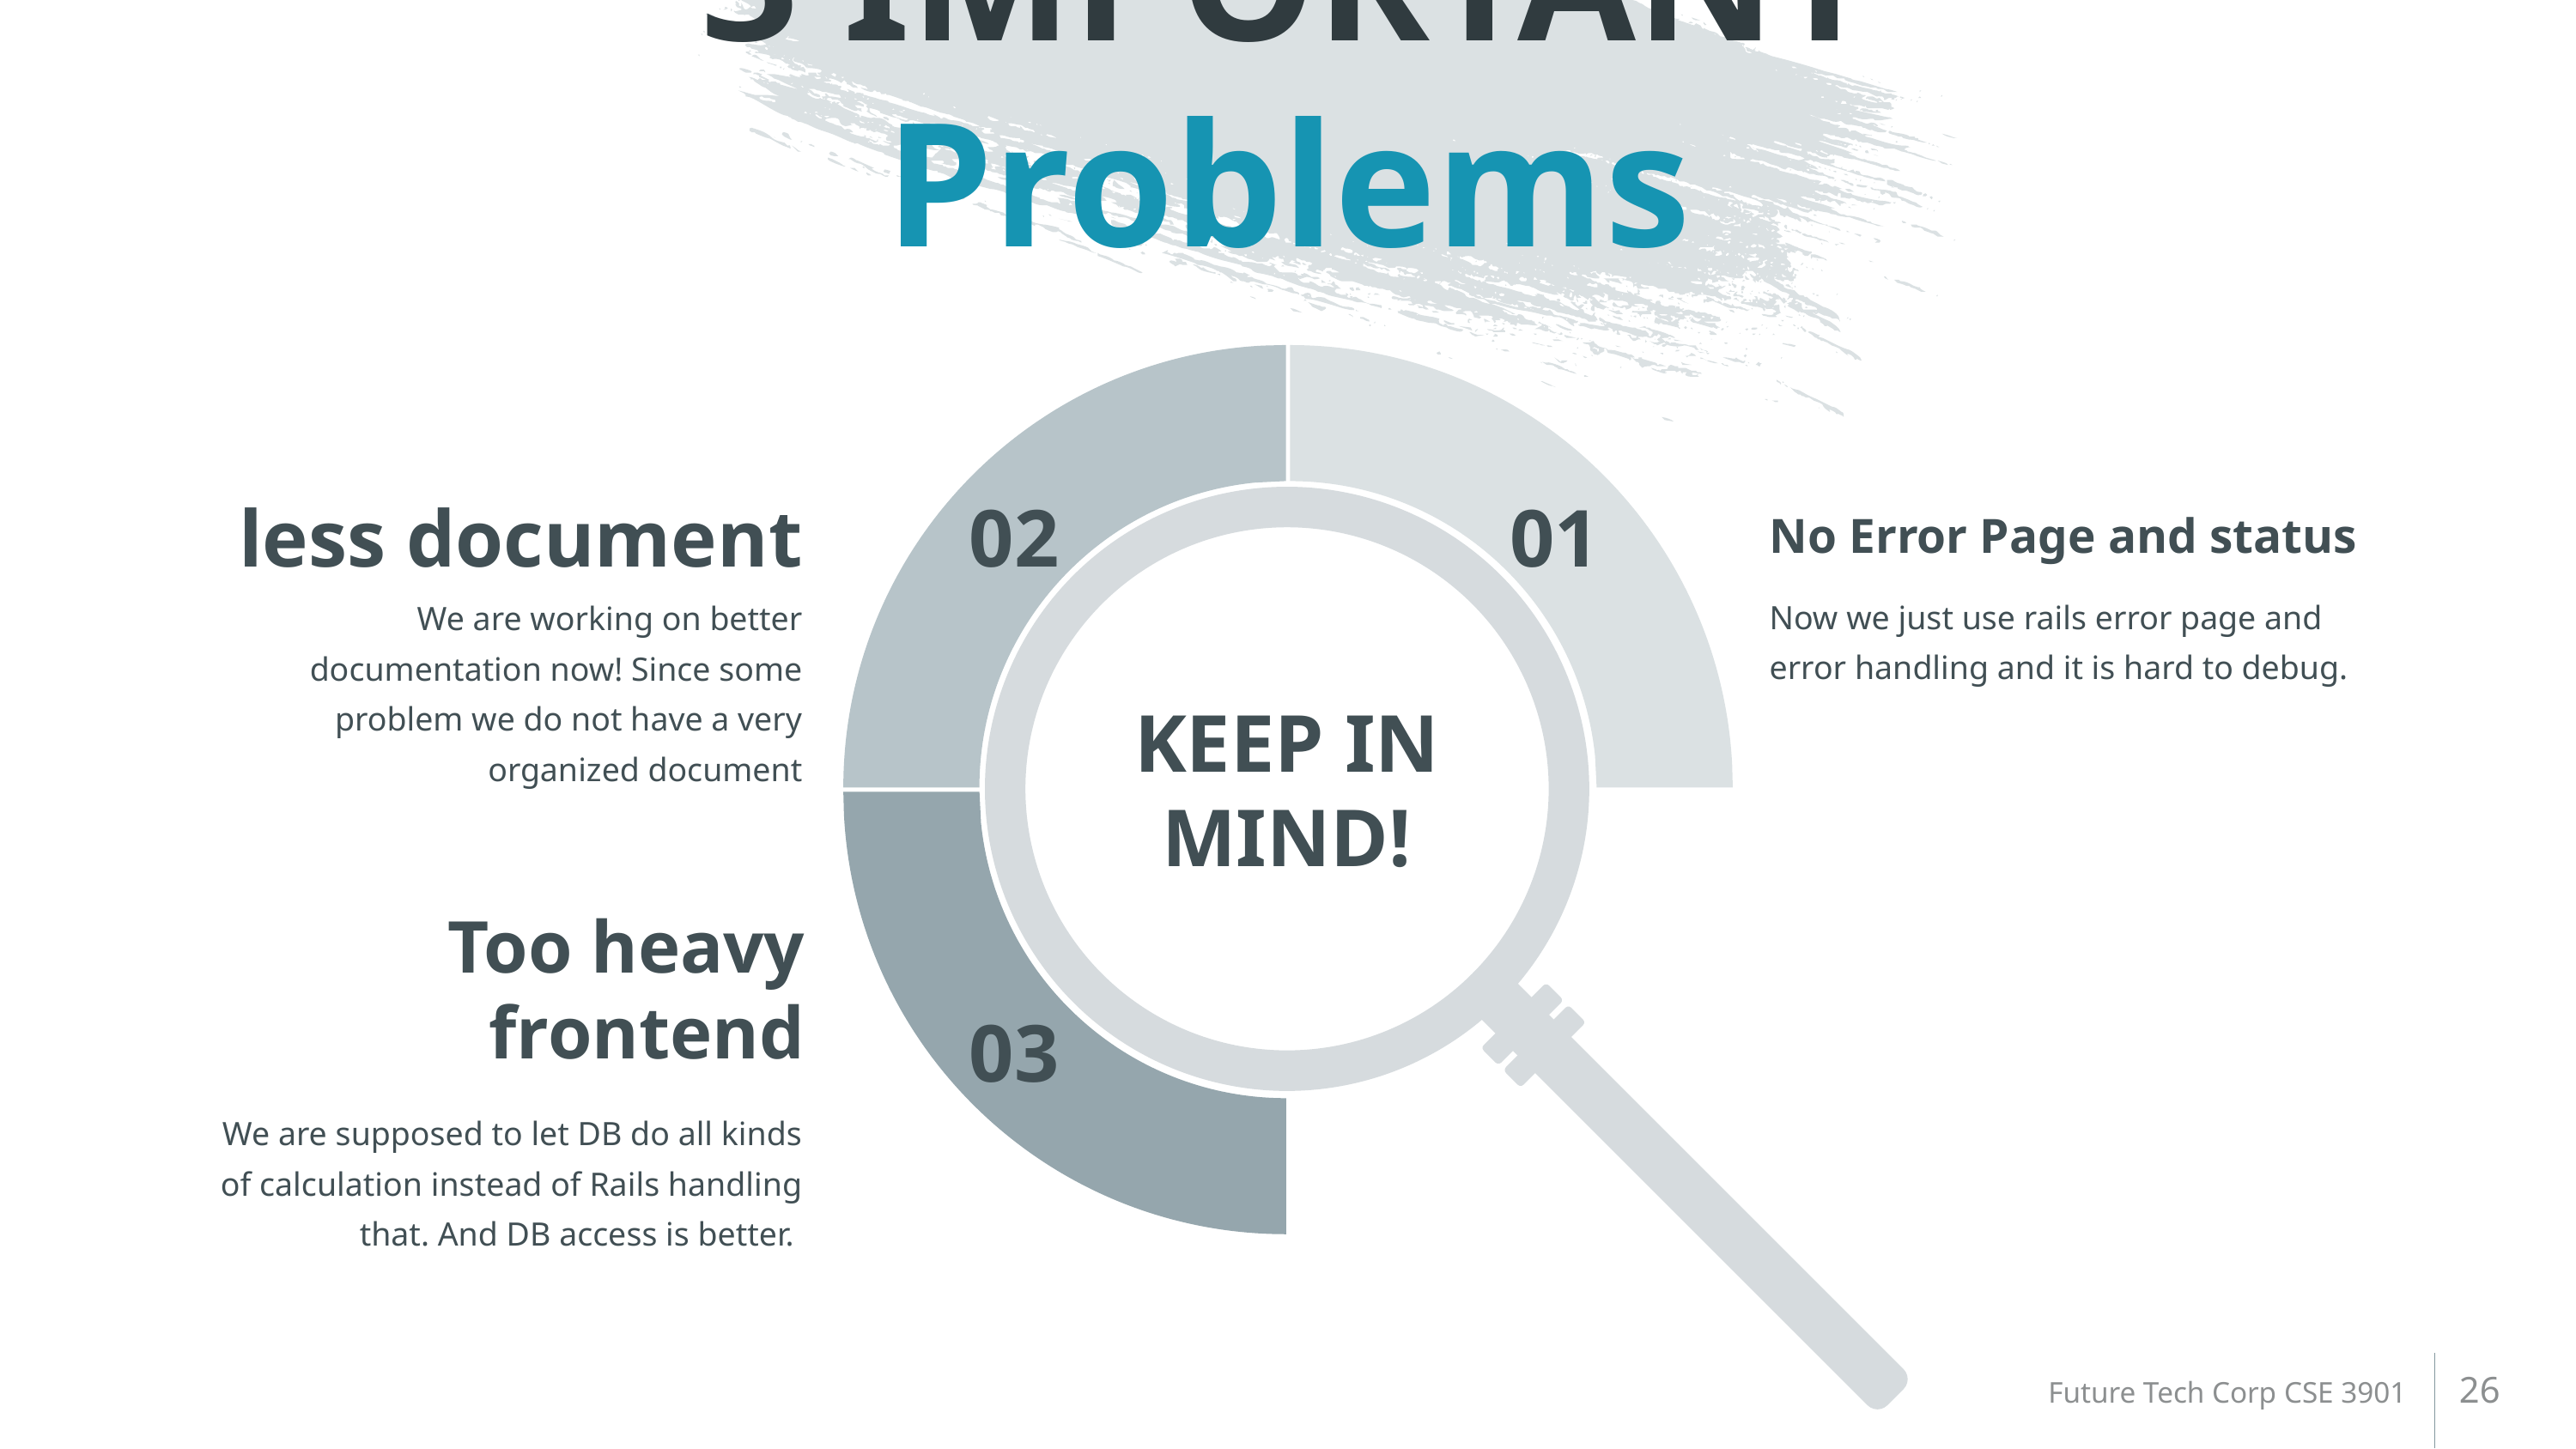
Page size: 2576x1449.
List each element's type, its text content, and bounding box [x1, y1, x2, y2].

list 02 [948, 467, 1081, 603]
slide_number 26 [2434, 1353, 2525, 1430]
list We are working on better documentation now! Since some problem we do not have a very organized document [191, 590, 816, 839]
list 01 [1488, 467, 1622, 603]
list No Error Page and status [1756, 481, 2380, 589]
list Too heavy frontend [239, 846, 818, 1128]
footer Future Tech Corp CSE 3901 [1550, 1353, 2420, 1430]
list KEEP IN MIND! [1087, 644, 1487, 931]
title 3 IMPORTANT Problems [339, 57, 2237, 288]
list less document [191, 482, 816, 590]
list 03 [948, 982, 1081, 1119]
list We are supposed to let DB do all kinds of calculation instead of Rails handling that. And DB access is better. [191, 1095, 816, 1354]
list Now we just use rails error page and error handling and it is hard to debug. [1756, 589, 2380, 837]
